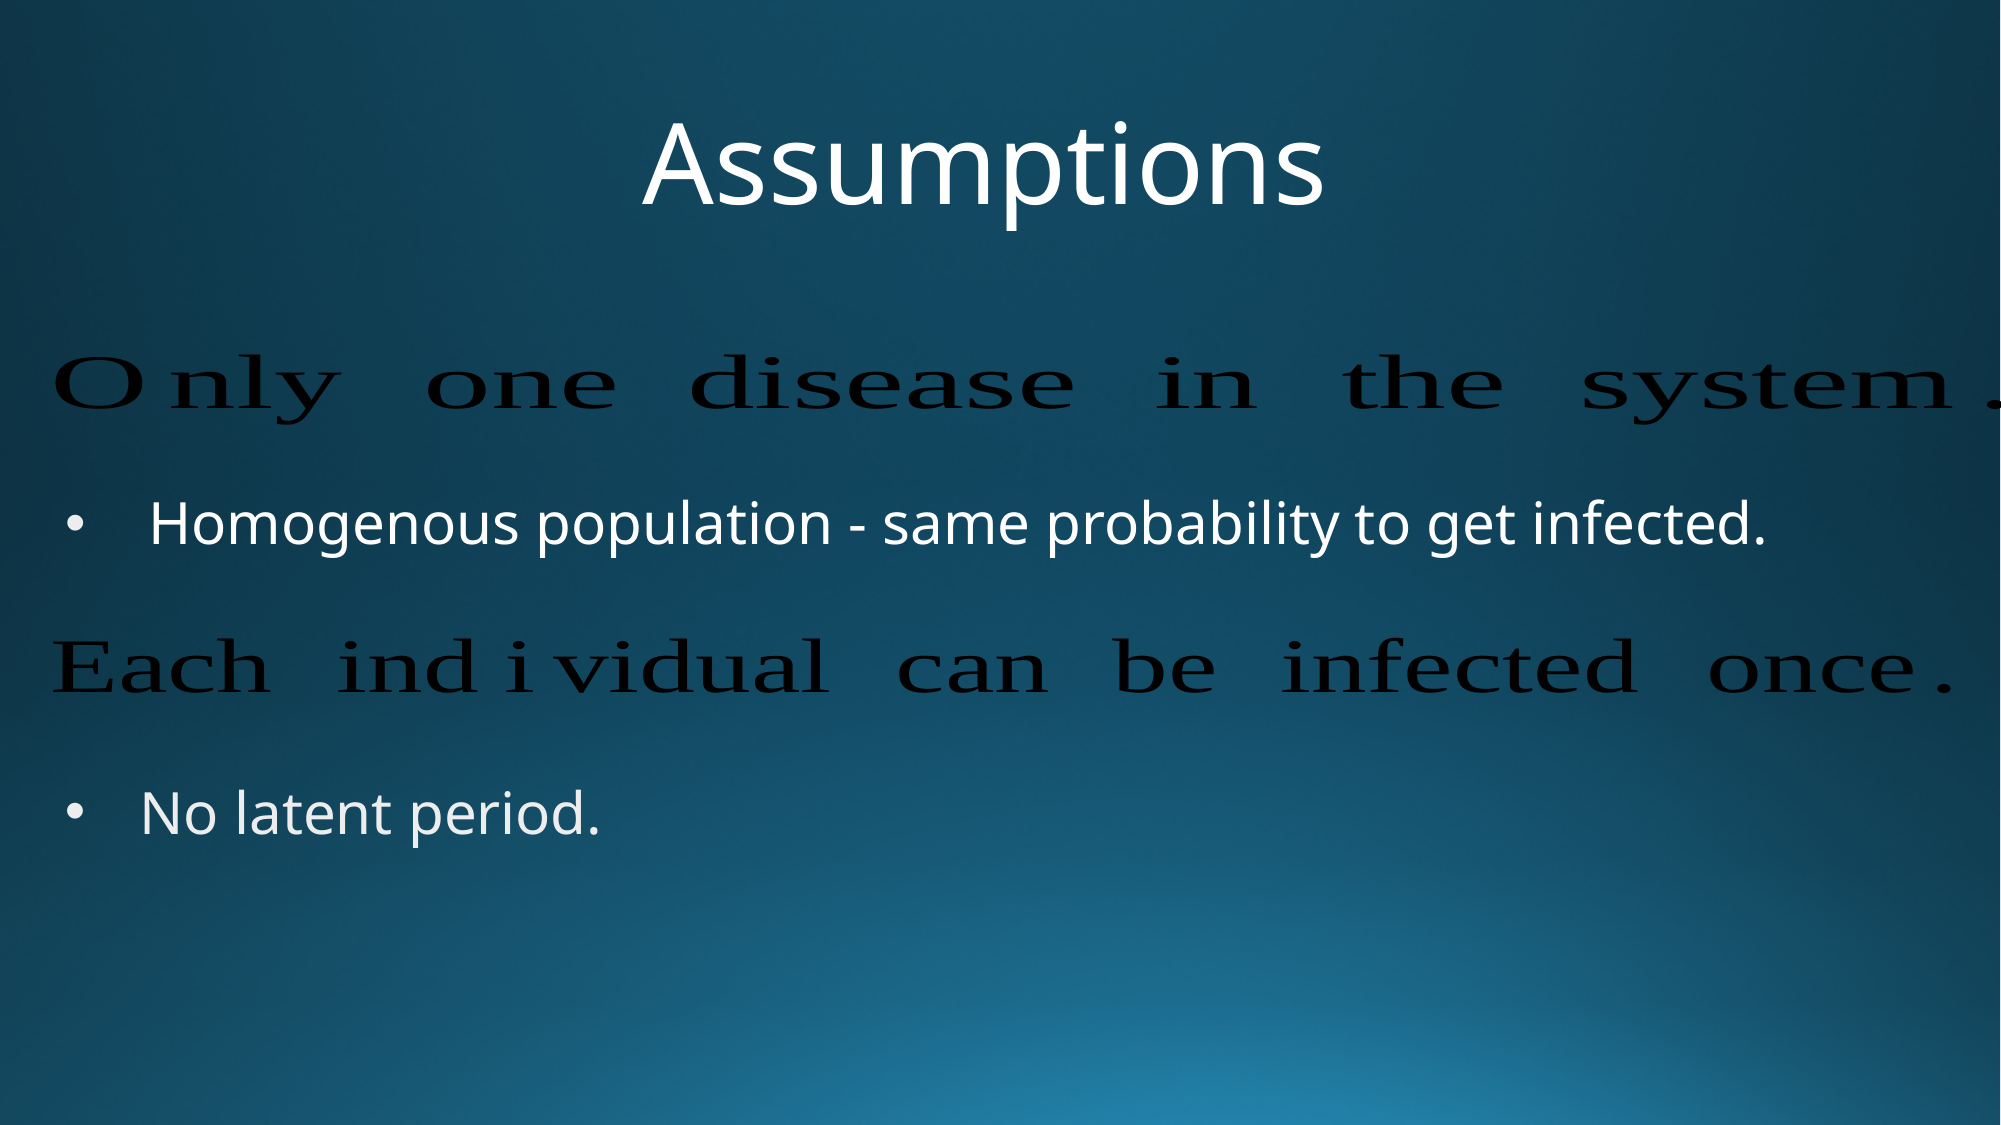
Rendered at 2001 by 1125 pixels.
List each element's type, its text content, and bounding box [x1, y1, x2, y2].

picture [0, 0, 2001, 1125]
text_box No latent period. [49, 768, 2000, 854]
list Homogenous population - same probability to get infected. [50, 486, 1987, 567]
title Assumptions [137, 59, 1863, 278]
